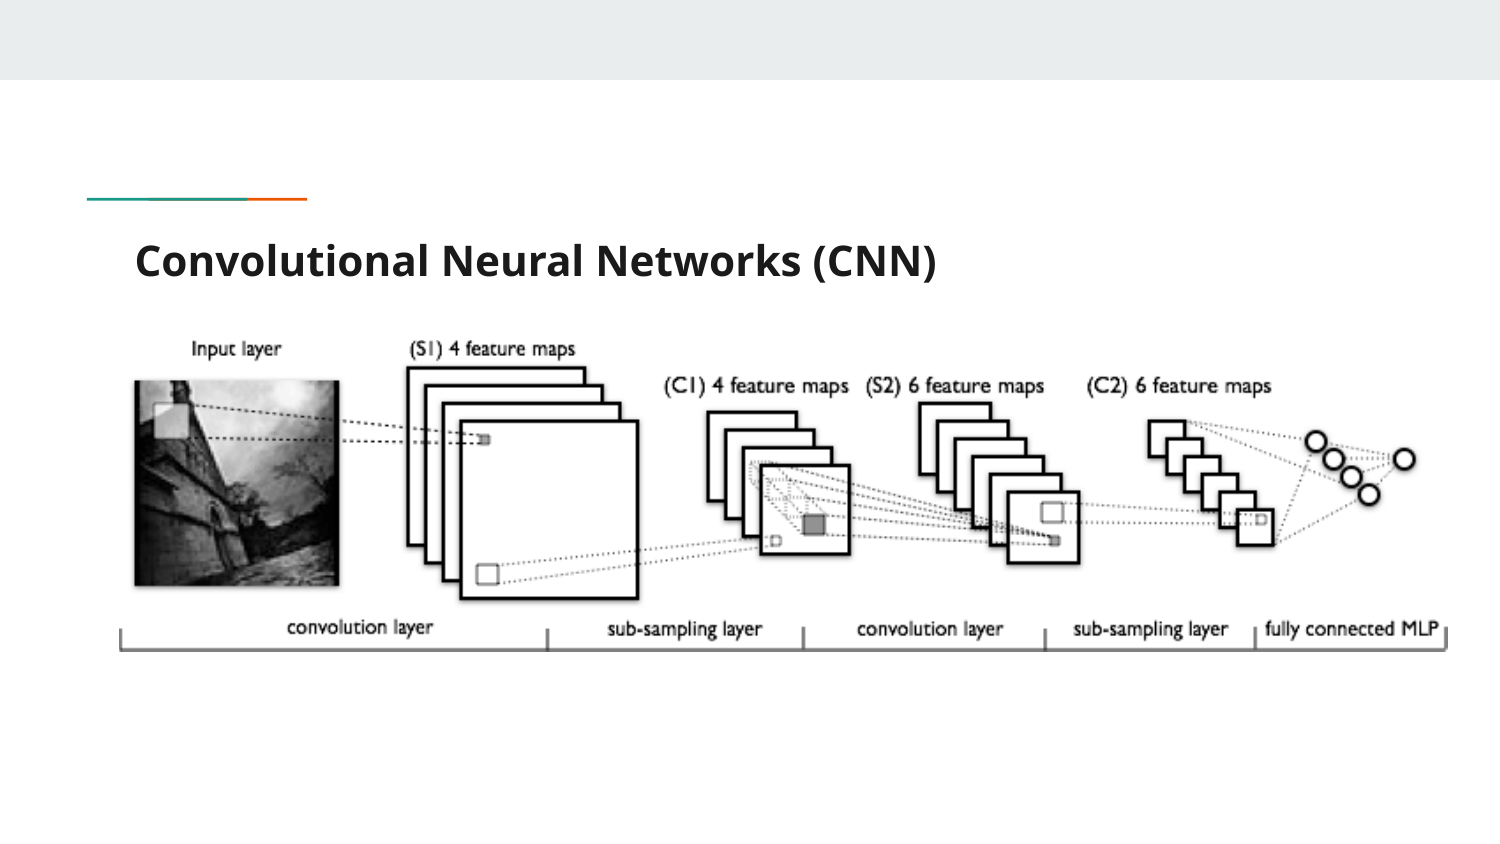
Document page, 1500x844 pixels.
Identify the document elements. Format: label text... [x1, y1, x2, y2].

picture [119, 340, 1448, 652]
title Convolutional Neural Networks (CNN) [119, 216, 1381, 305]
